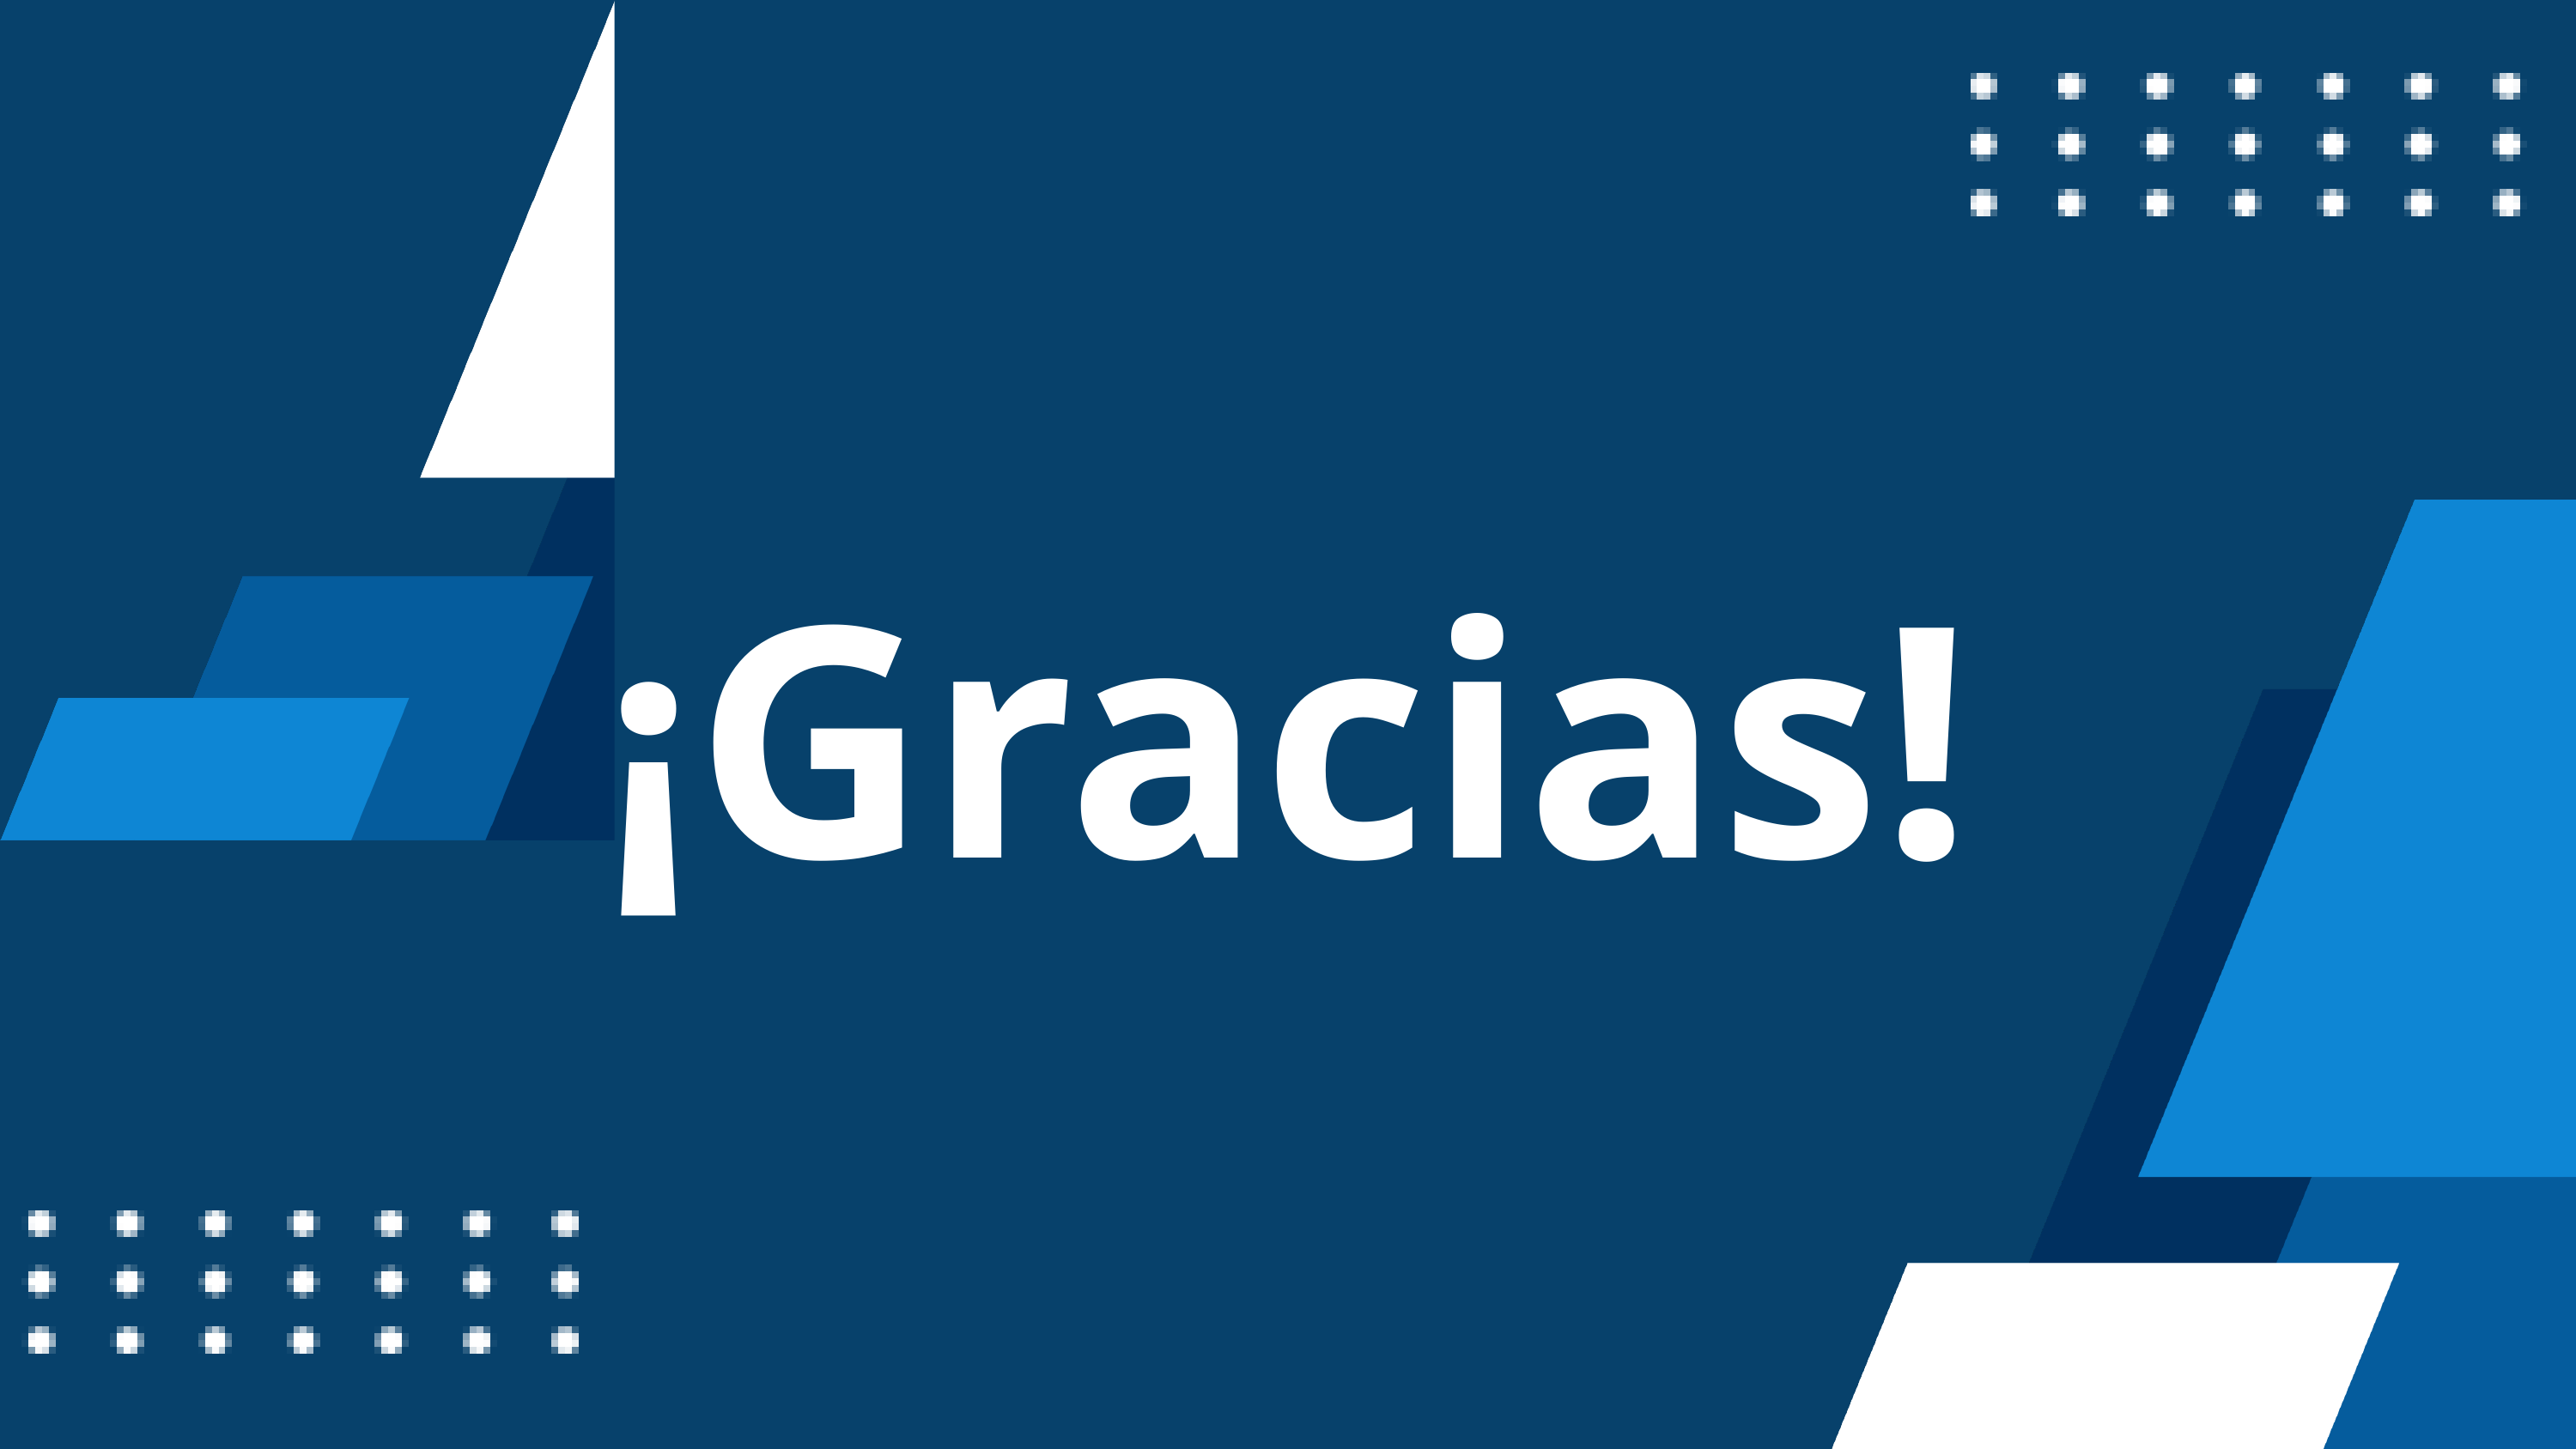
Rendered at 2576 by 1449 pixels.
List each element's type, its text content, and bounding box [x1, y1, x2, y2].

text_box [1971, 73, 2576, 216]
text_box ¡Gracias! [108, 471, 2468, 923]
text_box [0, 0, 615, 840]
text_box [0, 1210, 579, 1354]
text_box [1823, 500, 2576, 1449]
